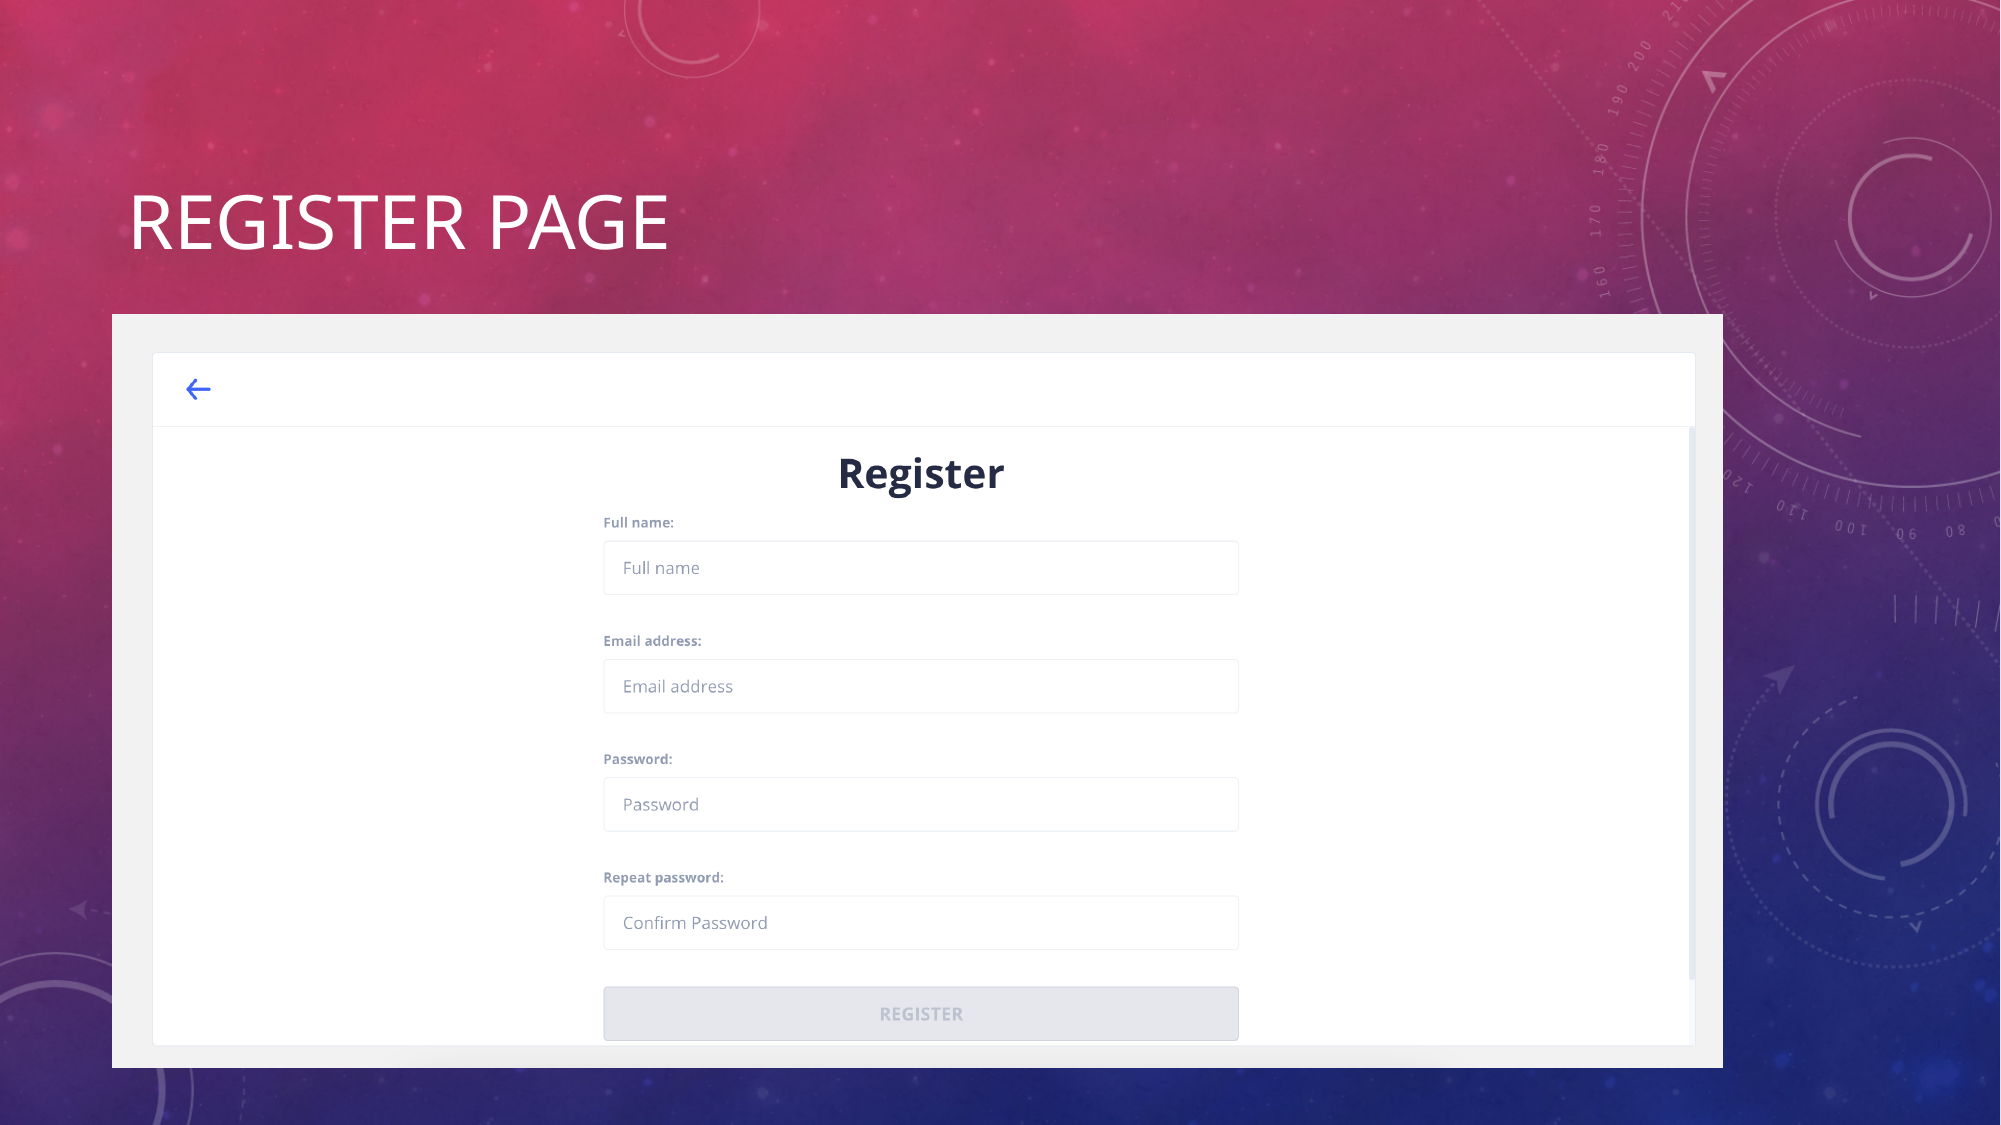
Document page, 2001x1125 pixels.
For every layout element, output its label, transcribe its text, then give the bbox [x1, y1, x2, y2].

picture [0, 0, 2001, 1125]
title Register PAGE [112, 99, 1775, 339]
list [112, 314, 1723, 1068]
